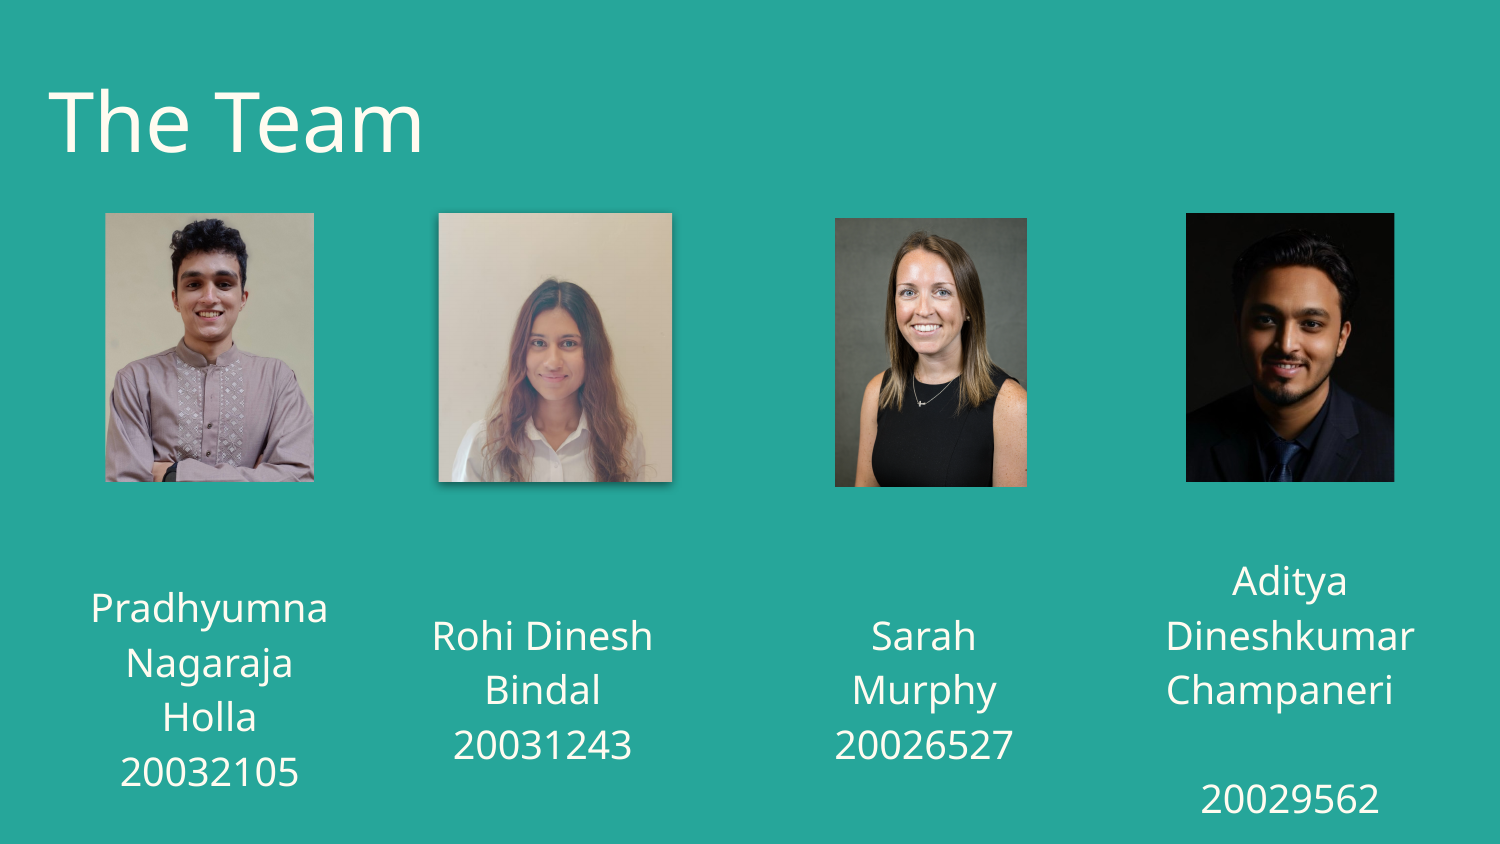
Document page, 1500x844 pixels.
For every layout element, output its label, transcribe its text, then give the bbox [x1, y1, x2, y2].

list Pradhyumna Nagaraja Holla 20032105 [69, 563, 350, 808]
picture [105, 213, 315, 482]
list Rohi Dinesh Bindal 20031243 [402, 563, 684, 808]
list Sarah Murphy 20026527 [783, 563, 1065, 808]
picture [834, 218, 1027, 488]
picture [1185, 213, 1395, 482]
list Aditya Dineshkumar Champaneri 20029562 [1150, 563, 1431, 808]
list The Team [33, 39, 1431, 167]
picture [438, 213, 673, 482]
